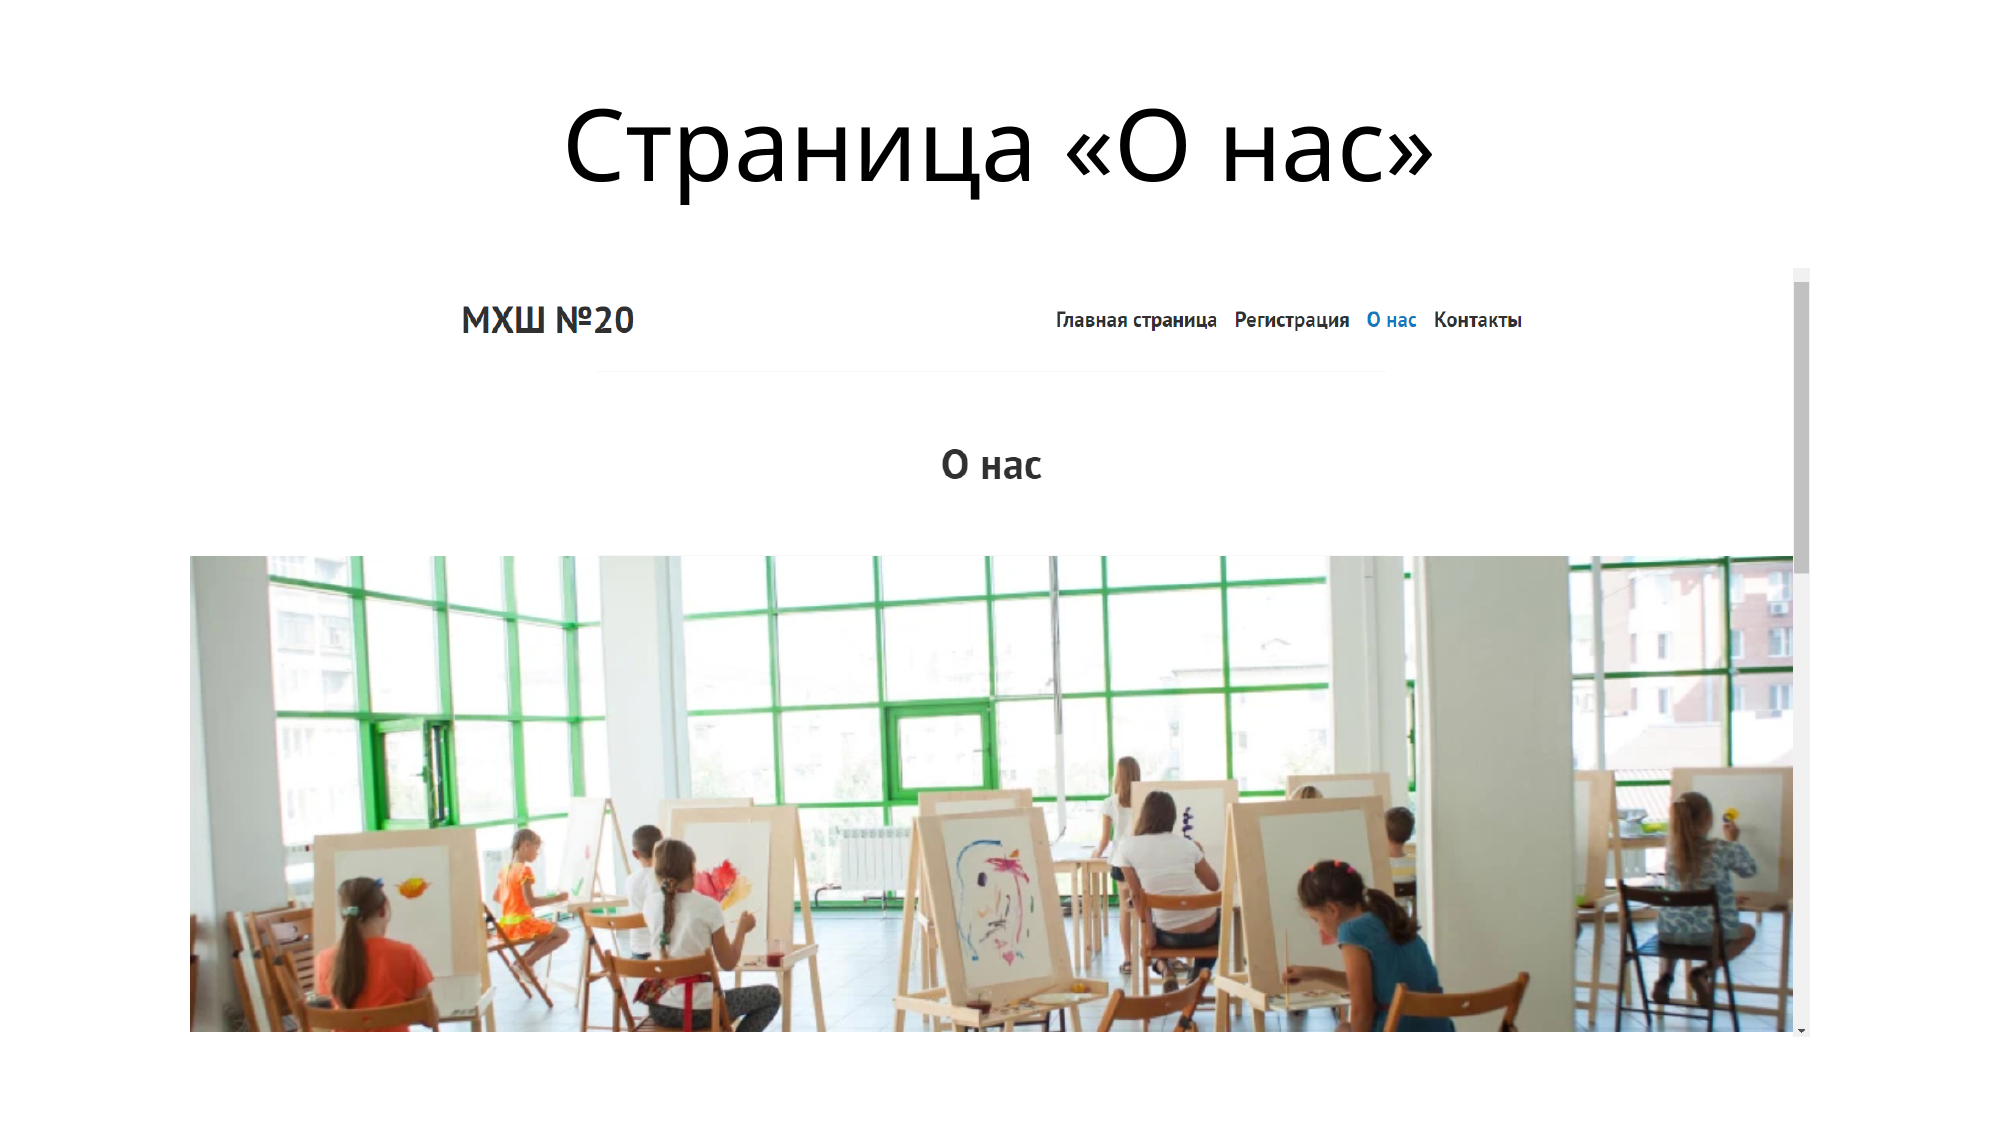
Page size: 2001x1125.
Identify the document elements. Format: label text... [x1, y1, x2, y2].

picture [190, 268, 1810, 1037]
text_box Страница «О нас» [0, 88, 2000, 207]
